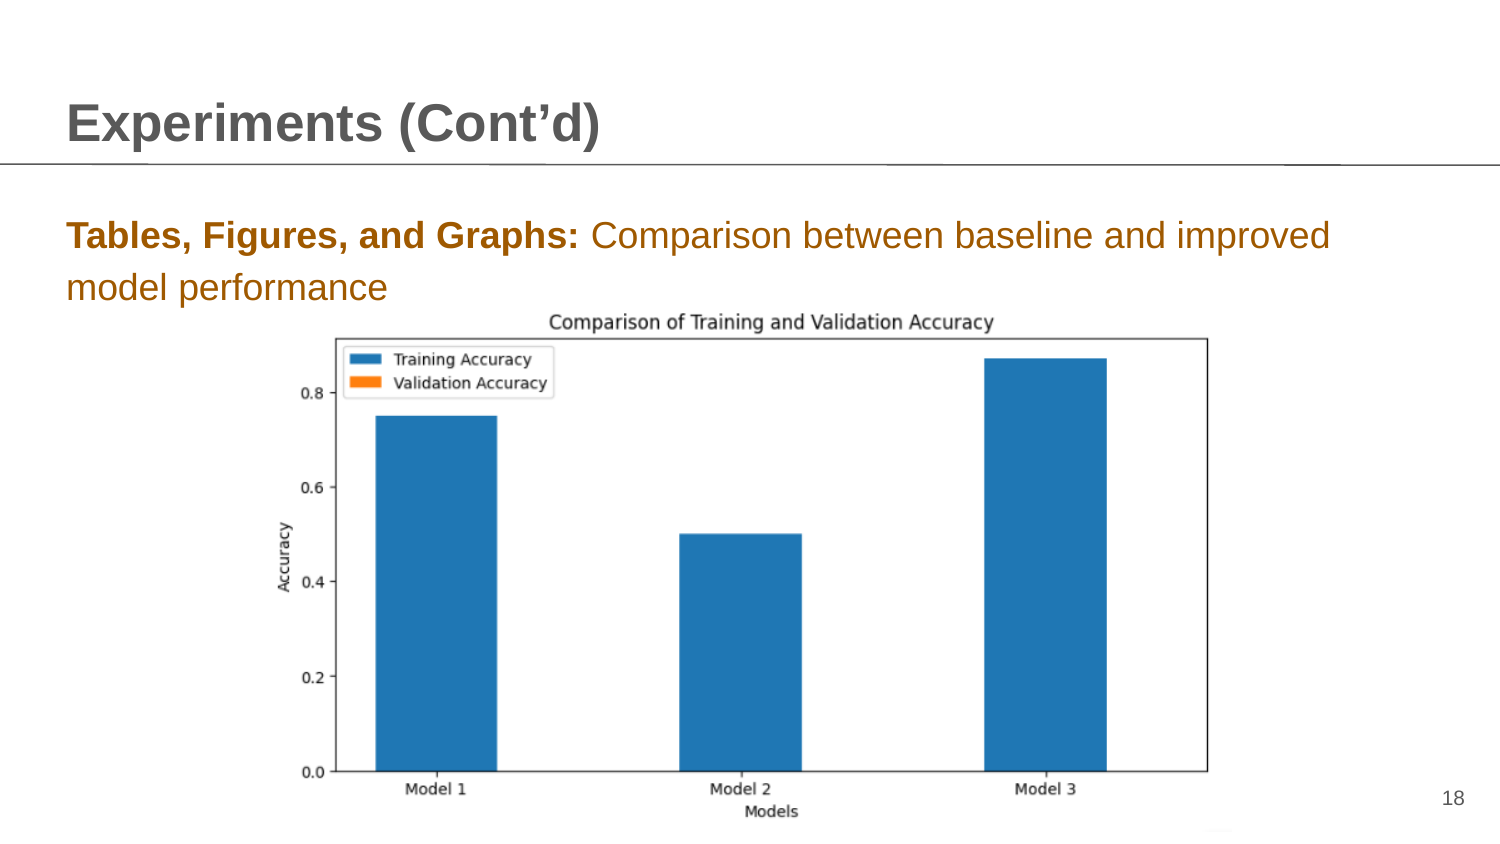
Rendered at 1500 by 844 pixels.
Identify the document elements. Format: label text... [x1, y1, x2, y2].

picture [268, 300, 1232, 832]
list Tables, Figures, and Graphs: Comparison between baseline and improved model performance [51, 189, 1449, 750]
slide_number 18 [1389, 764, 1480, 830]
title Experiments (Cont’d) [51, 72, 1449, 162]
